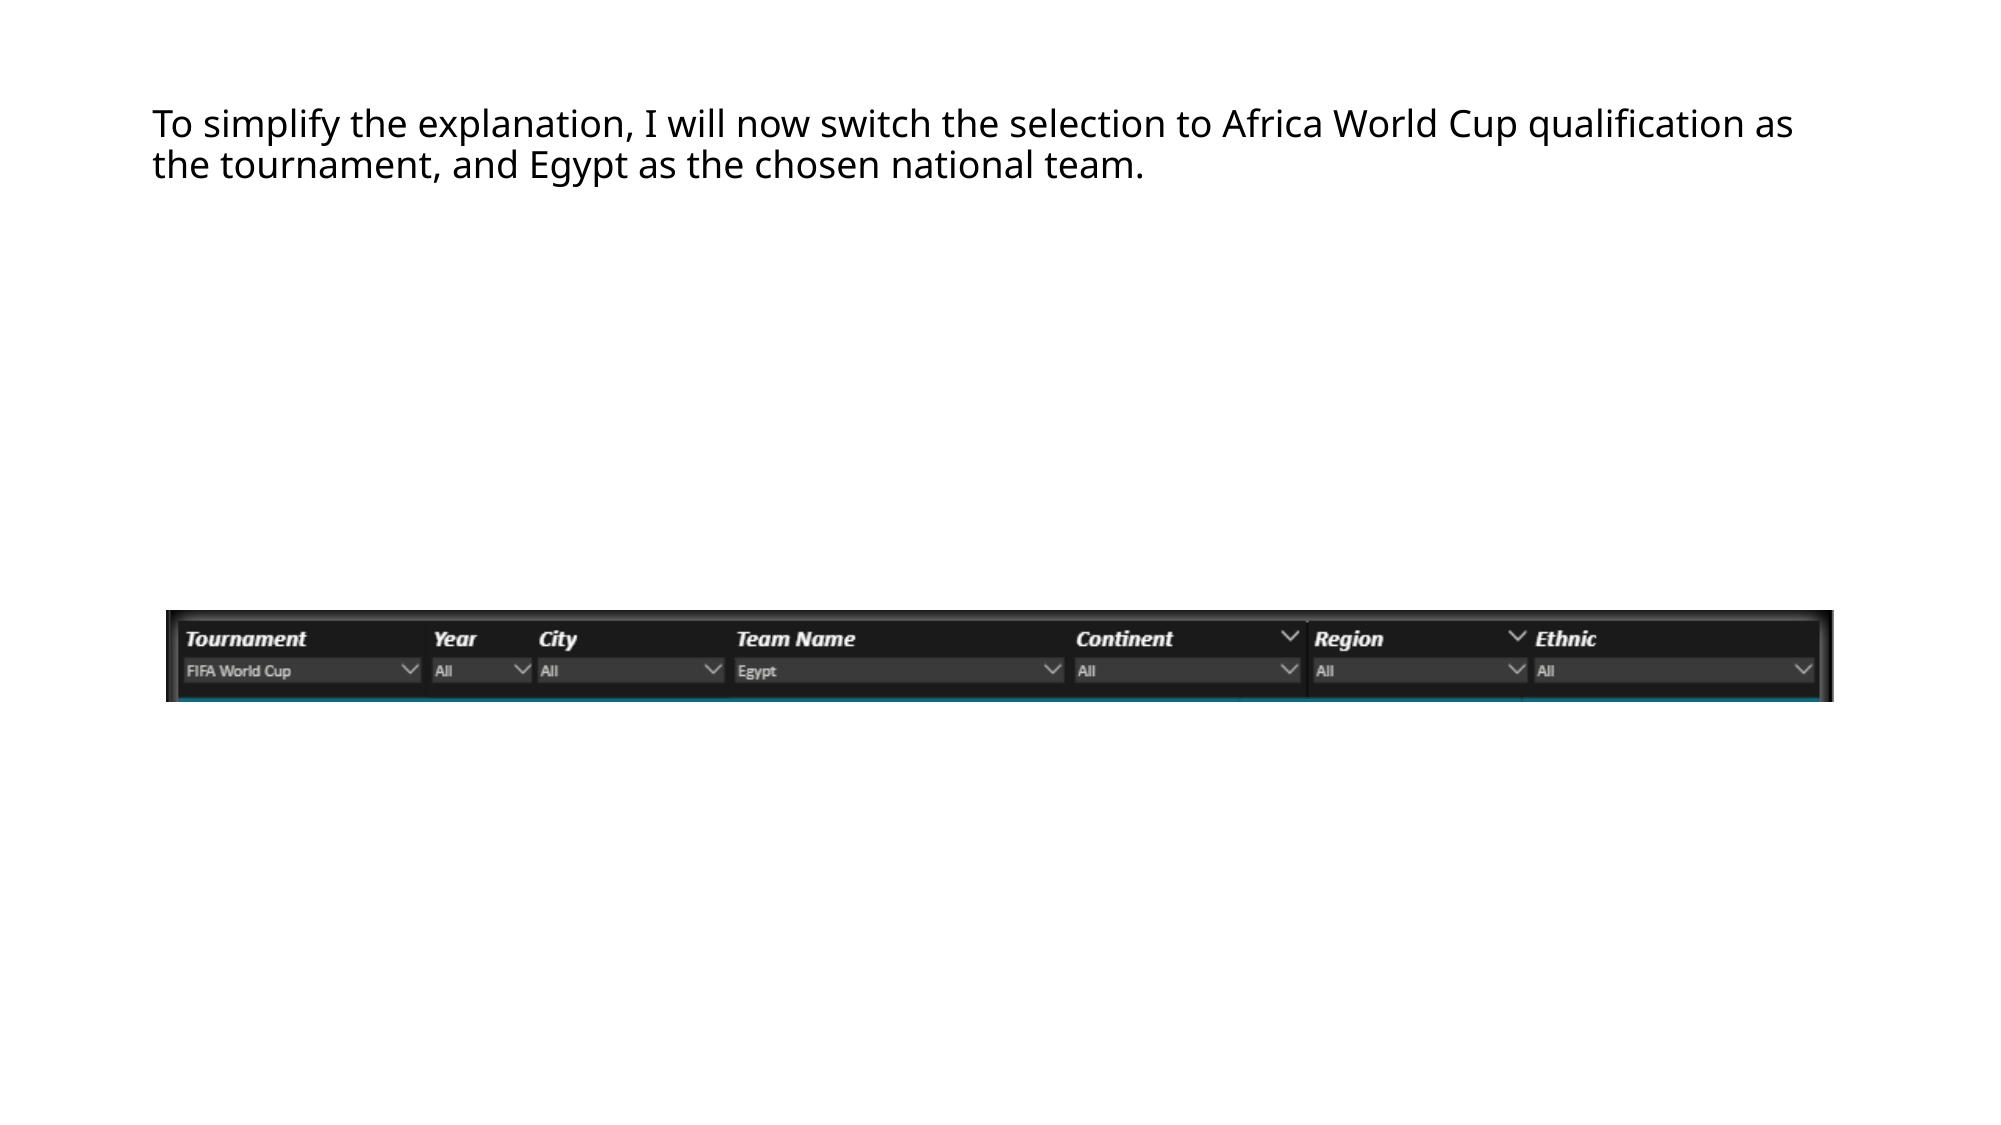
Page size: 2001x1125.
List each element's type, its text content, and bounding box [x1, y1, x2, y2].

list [166, 611, 1834, 702]
title To simplify the explanation, I will now switch the selection to Africa World Cup qualification as the tournament, and Egypt as the chosen national team. [137, 59, 1863, 278]
